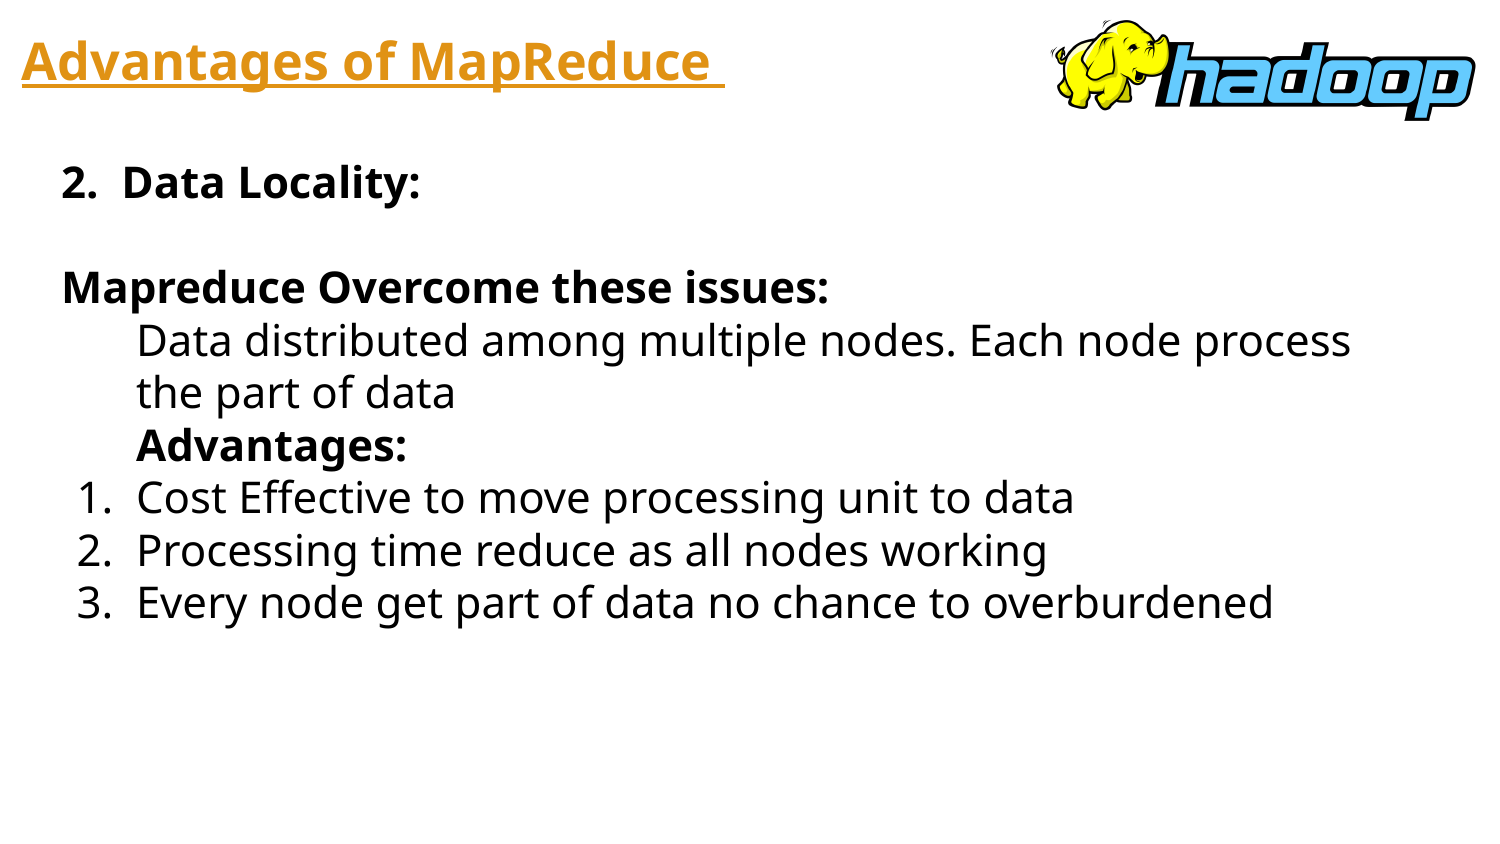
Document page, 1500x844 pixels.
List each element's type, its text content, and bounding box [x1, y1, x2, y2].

picture [1044, 13, 1482, 127]
title Advantages of MapReduce [6, 13, 1043, 108]
text_box 2. Data Locality: Mapreduce Overcome these issues: Data distributed among multiple nodes. Each node process the part of data Advantages: Cost Effective to move processing unit to data Processing time reduce as all nodes working Every node get part of data no chance to overburdened [46, 140, 1444, 643]
